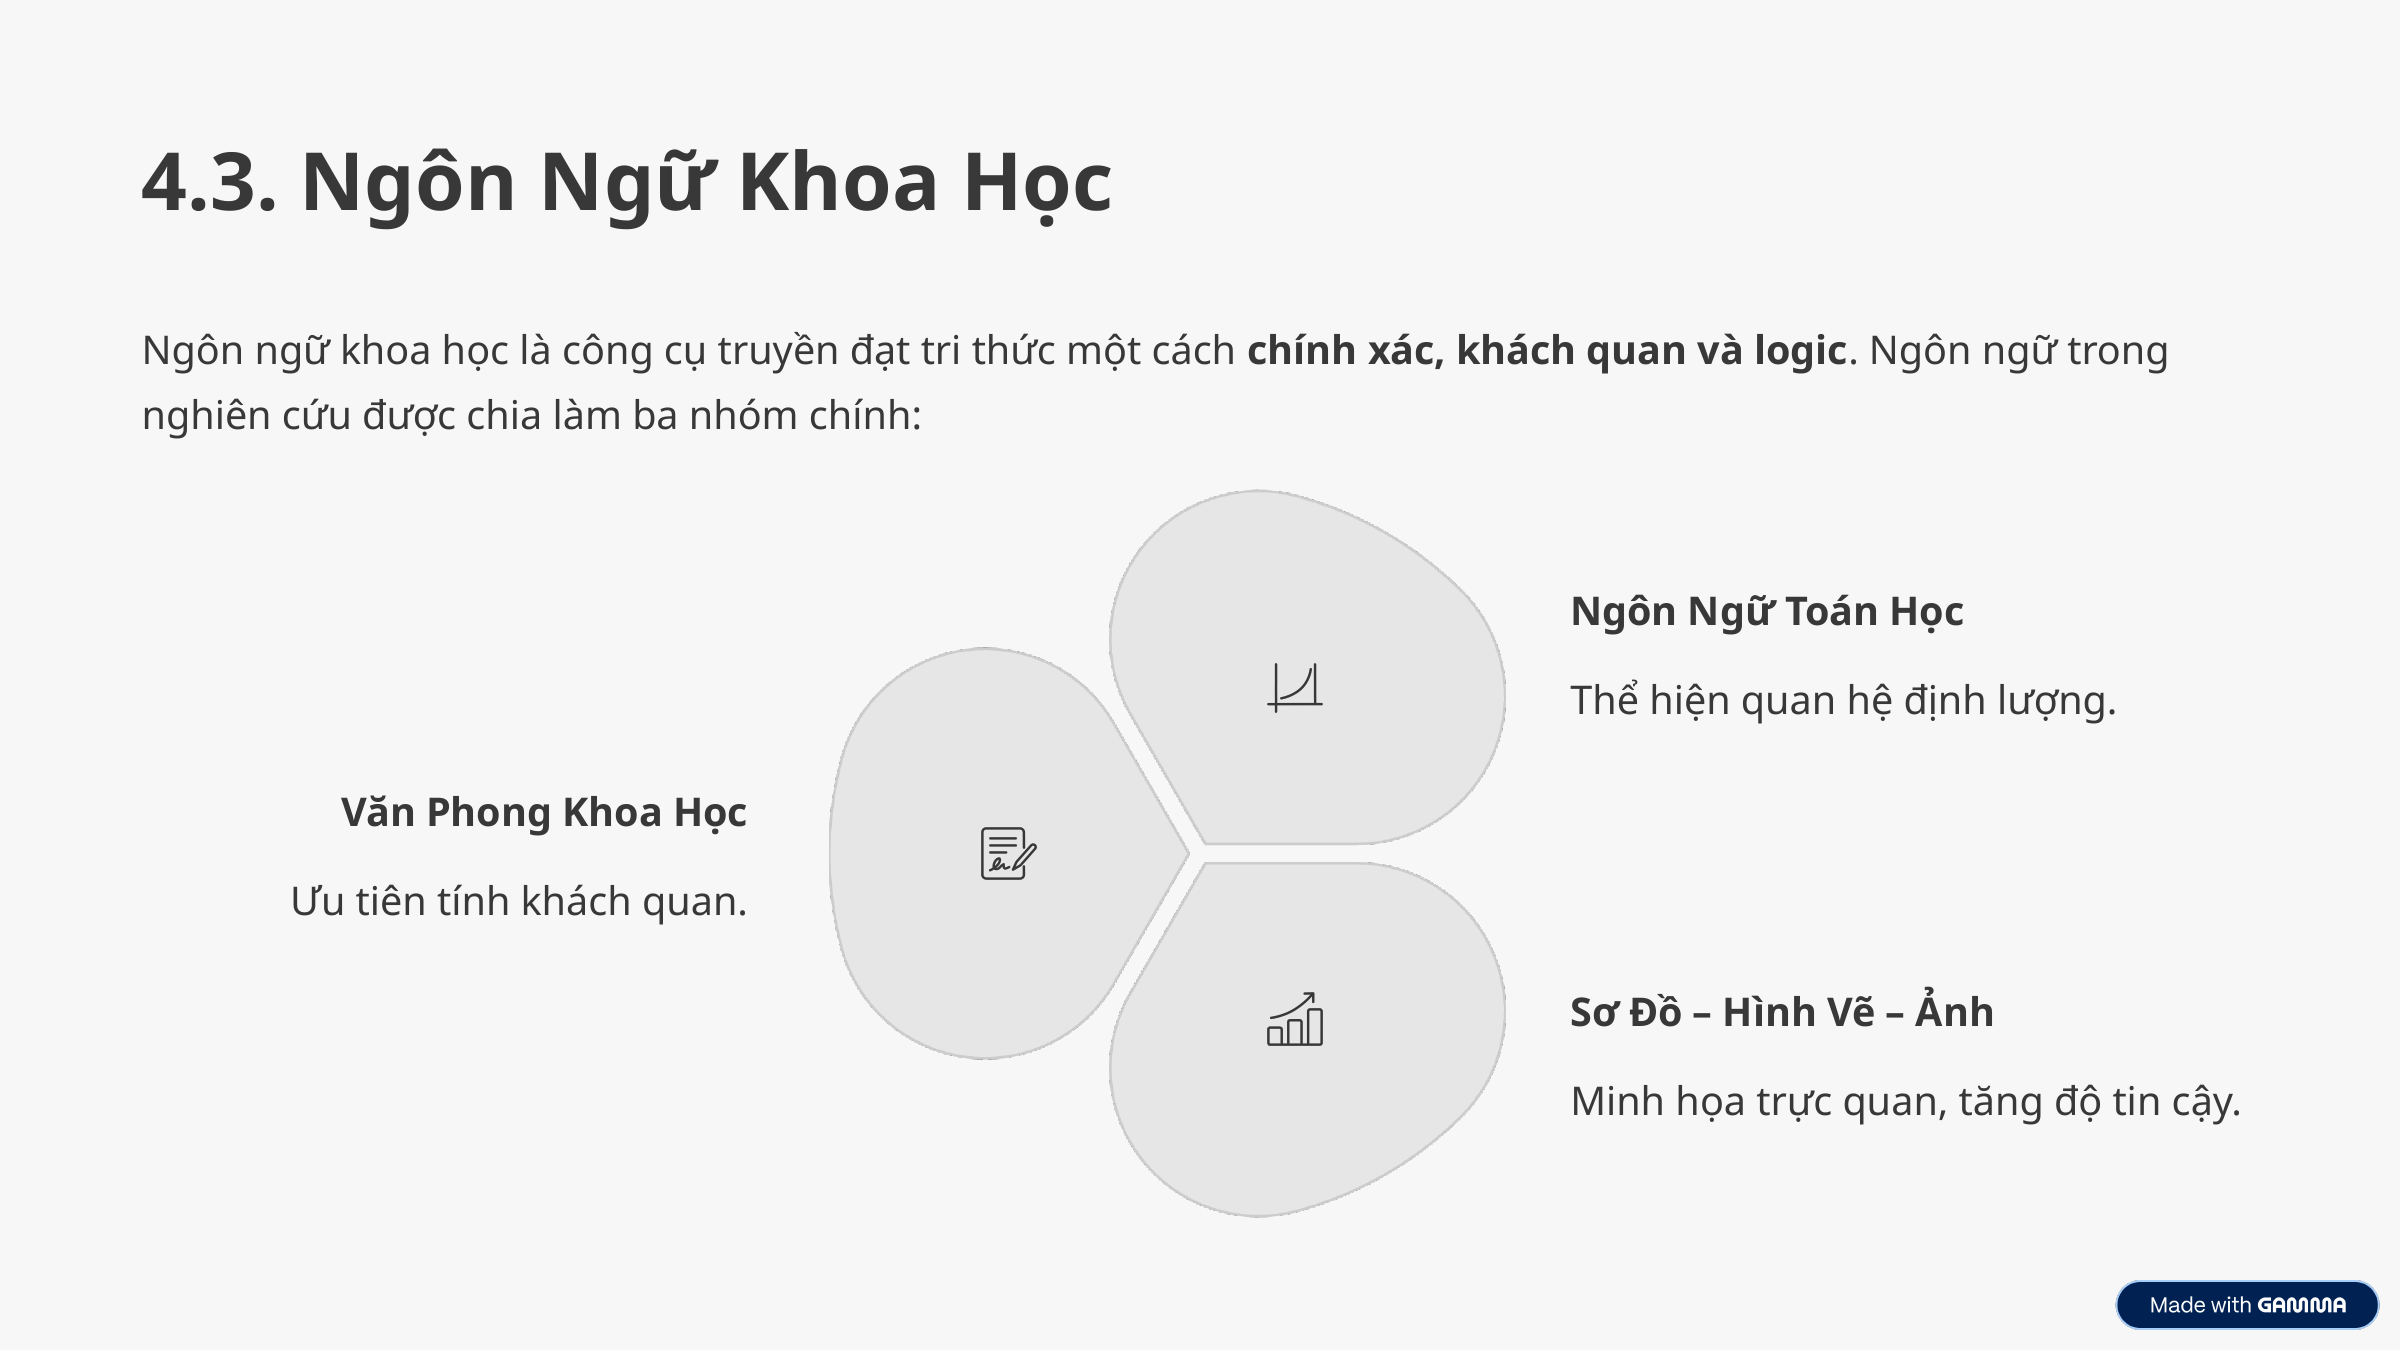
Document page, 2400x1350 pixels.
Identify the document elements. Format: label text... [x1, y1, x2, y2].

text_box Minh họa trực quan, tăng độ tin cậy. [1571, 1059, 2259, 1124]
text_box Ngôn ngữ khoa học là công cụ truyền đạt tri thức một cách chính xác, khách quan và logic. Ngôn ngữ trong nghiên cứu được chia làm ba nhóm chính: [141, 308, 2259, 438]
text_box Thể hiện quan hệ định lượng. [1571, 658, 2259, 724]
picture [2106, 1271, 2389, 1339]
text_box Sơ Đồ – Hình Vẽ – Ảnh [1571, 984, 2007, 1035]
text_box Văn Phong Khoa Học [333, 783, 749, 835]
text_box Ngôn Ngữ Toán Học [1571, 583, 1976, 635]
picture [829, 483, 1571, 1225]
text_box 4.3. Ngôn Ngữ Khoa Học [141, 125, 1113, 228]
text_box Ưu tiên tính khách quan. [141, 858, 749, 924]
